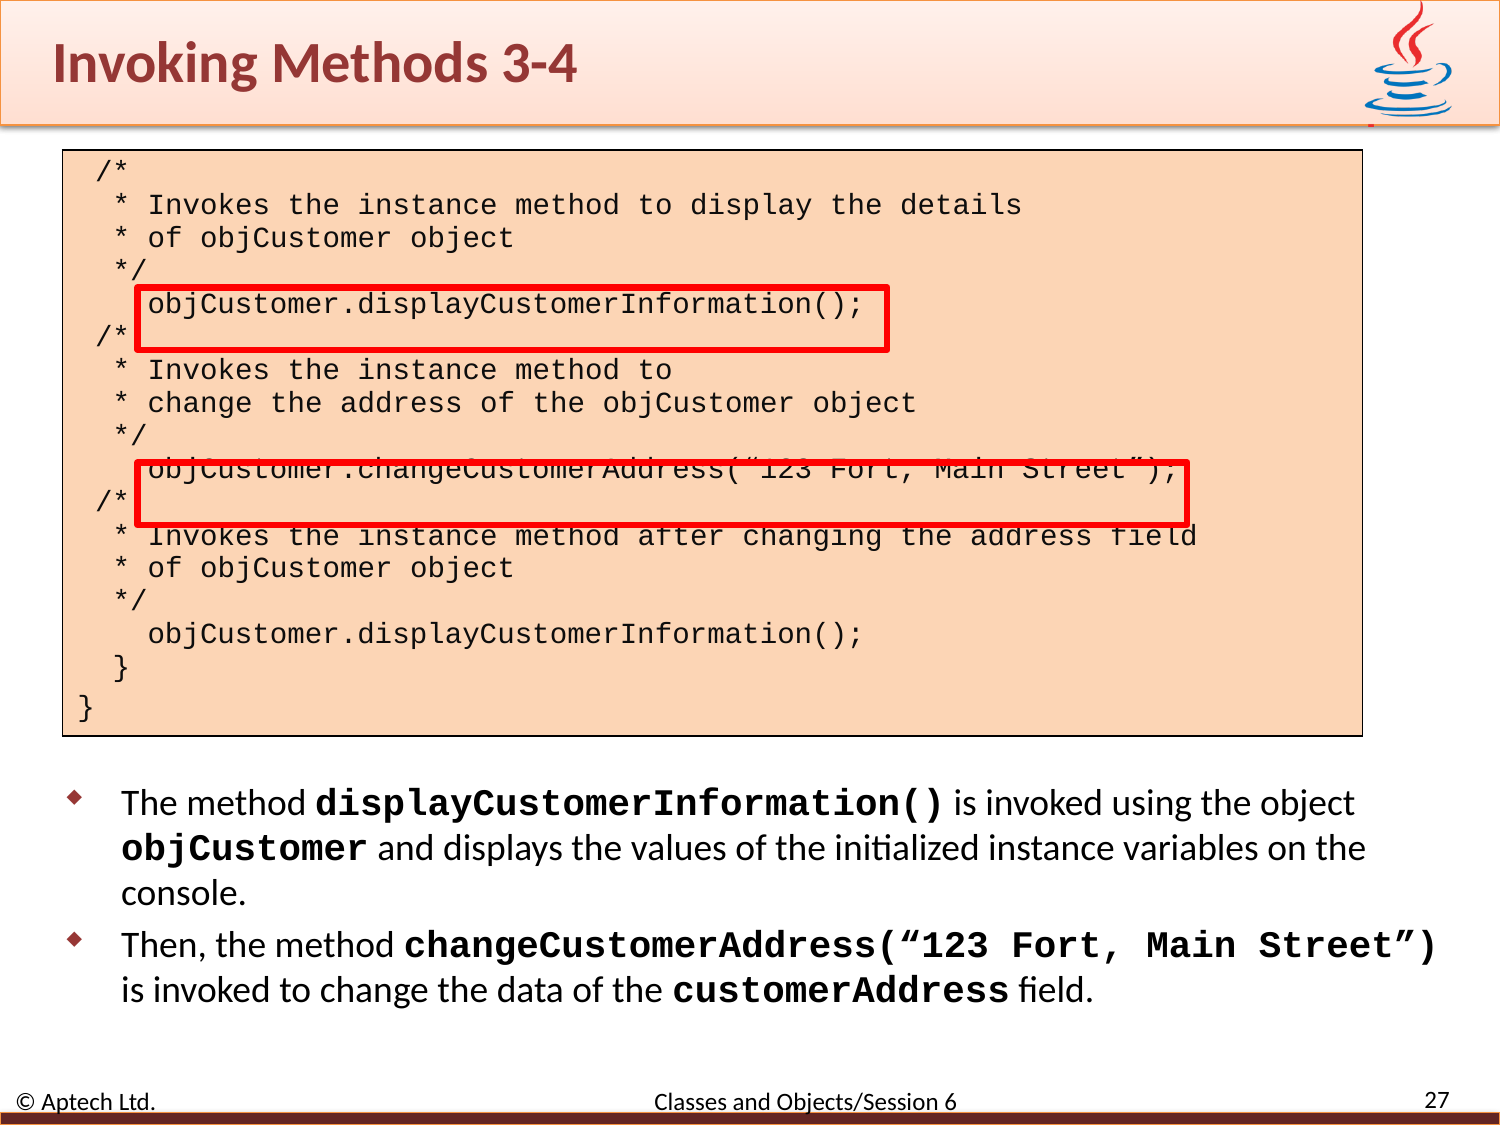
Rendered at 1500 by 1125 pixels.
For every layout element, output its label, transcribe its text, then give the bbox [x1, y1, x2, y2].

list The method displayCustomerInformation() is invoked using the object objCustomer and displays the values of the initialized instance variables on the console. Then, the method changeCustomerAddress(“123 Fort, Main Street”) is invoked to change the data of the customerAddress field. [49, 149, 1463, 1013]
footer © Aptech Ltd. Classes and Objects/Session 6 [0, 1087, 1325, 1113]
table_header /* * Invokes the instance method to display the details * of objCustomer object */ objCustomer.displayCustomerInformation(); /* * Invokes the instance method to * change the address of the objCustomer object */ objCustomer.changeCustomerAddress(“123 Fort, Main Street”); /* * Invokes the instance method after changing the address field * of objCustomer object */ objCustomer.displayCustomerInformation(); } } [63, 151, 1362, 735]
slide_number 27 [1337, 1084, 1465, 1113]
picture [1362, 0, 1454, 127]
text_box [135, 285, 889, 352]
title Invoking Methods 3-4 [37, 24, 1288, 93]
text_box [135, 460, 1189, 527]
